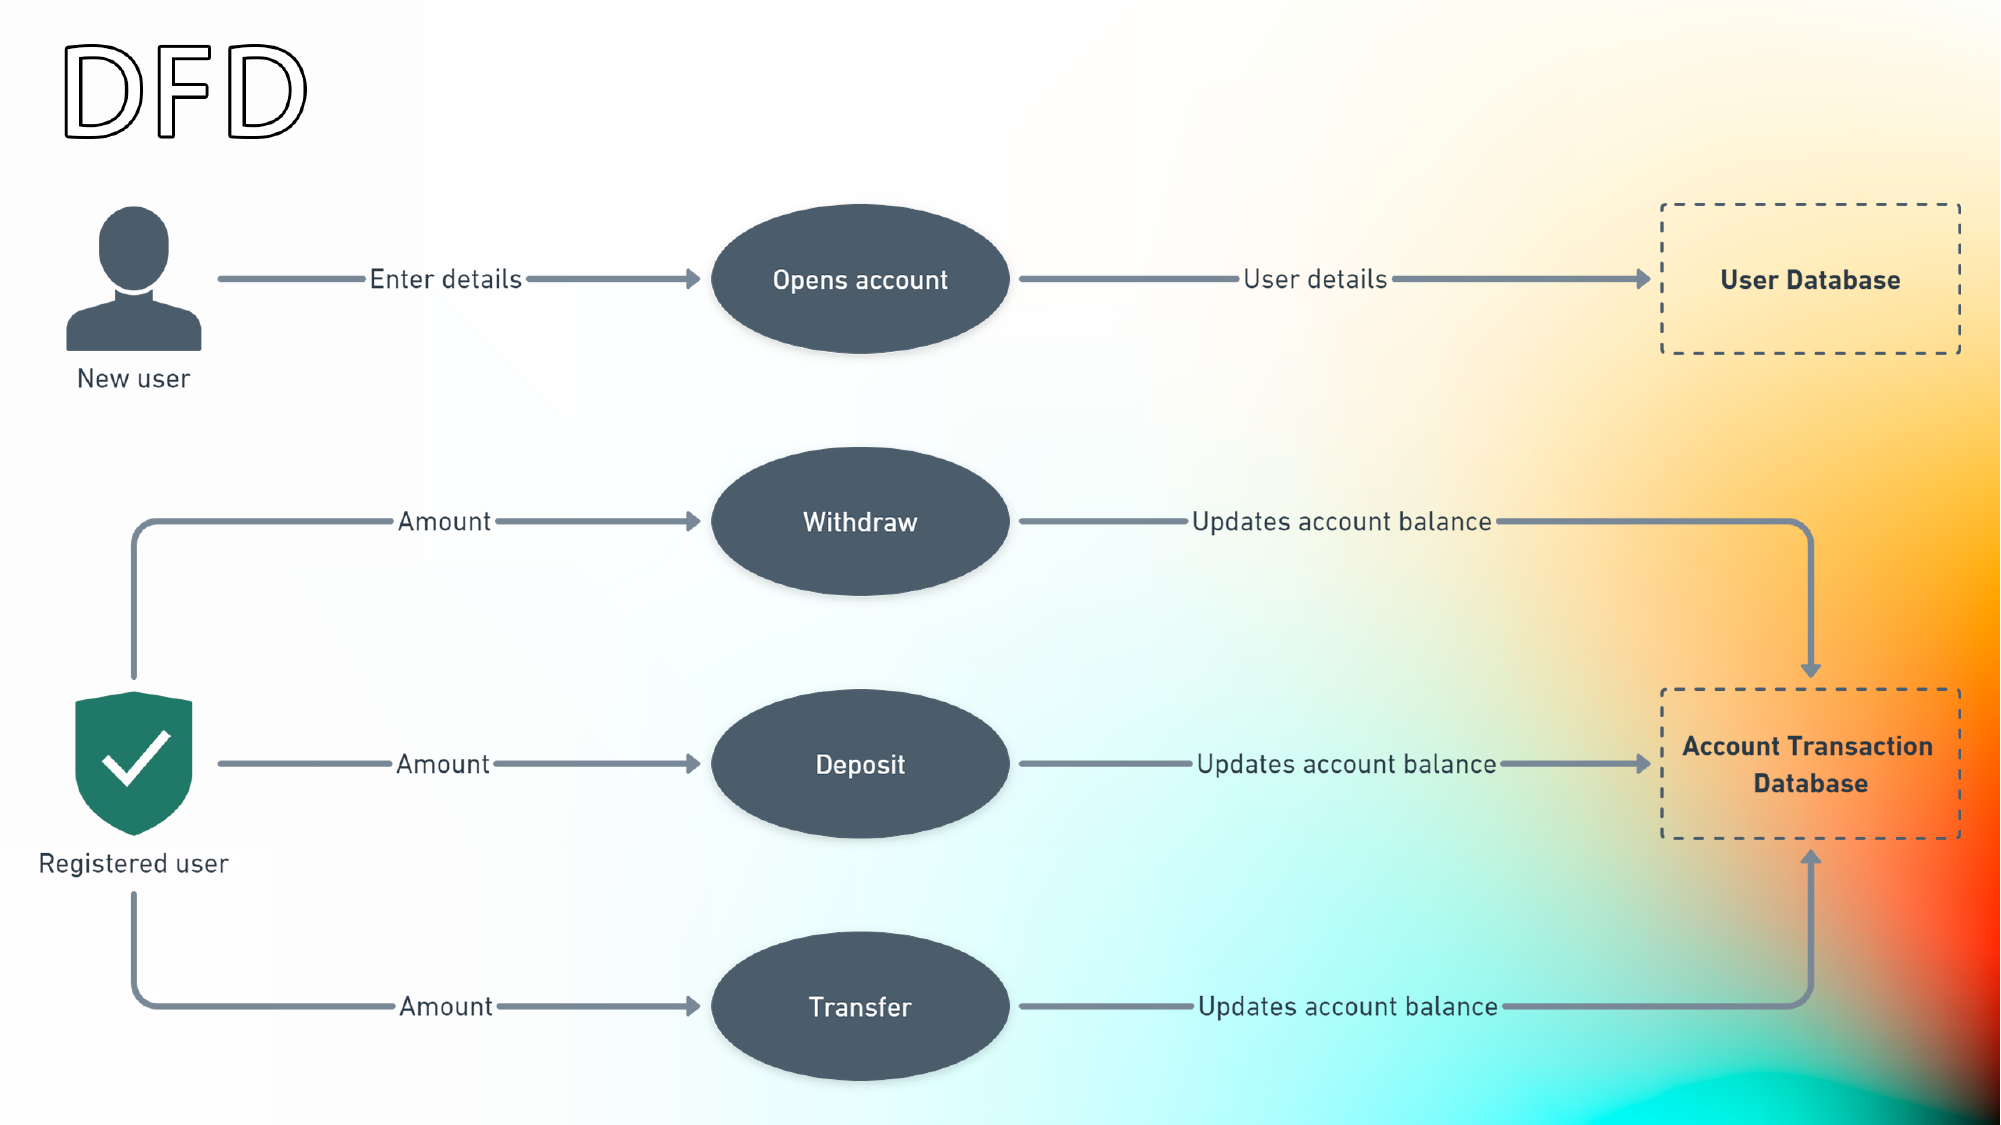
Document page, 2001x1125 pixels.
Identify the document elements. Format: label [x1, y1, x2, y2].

list [0, 0, 2000, 1125]
